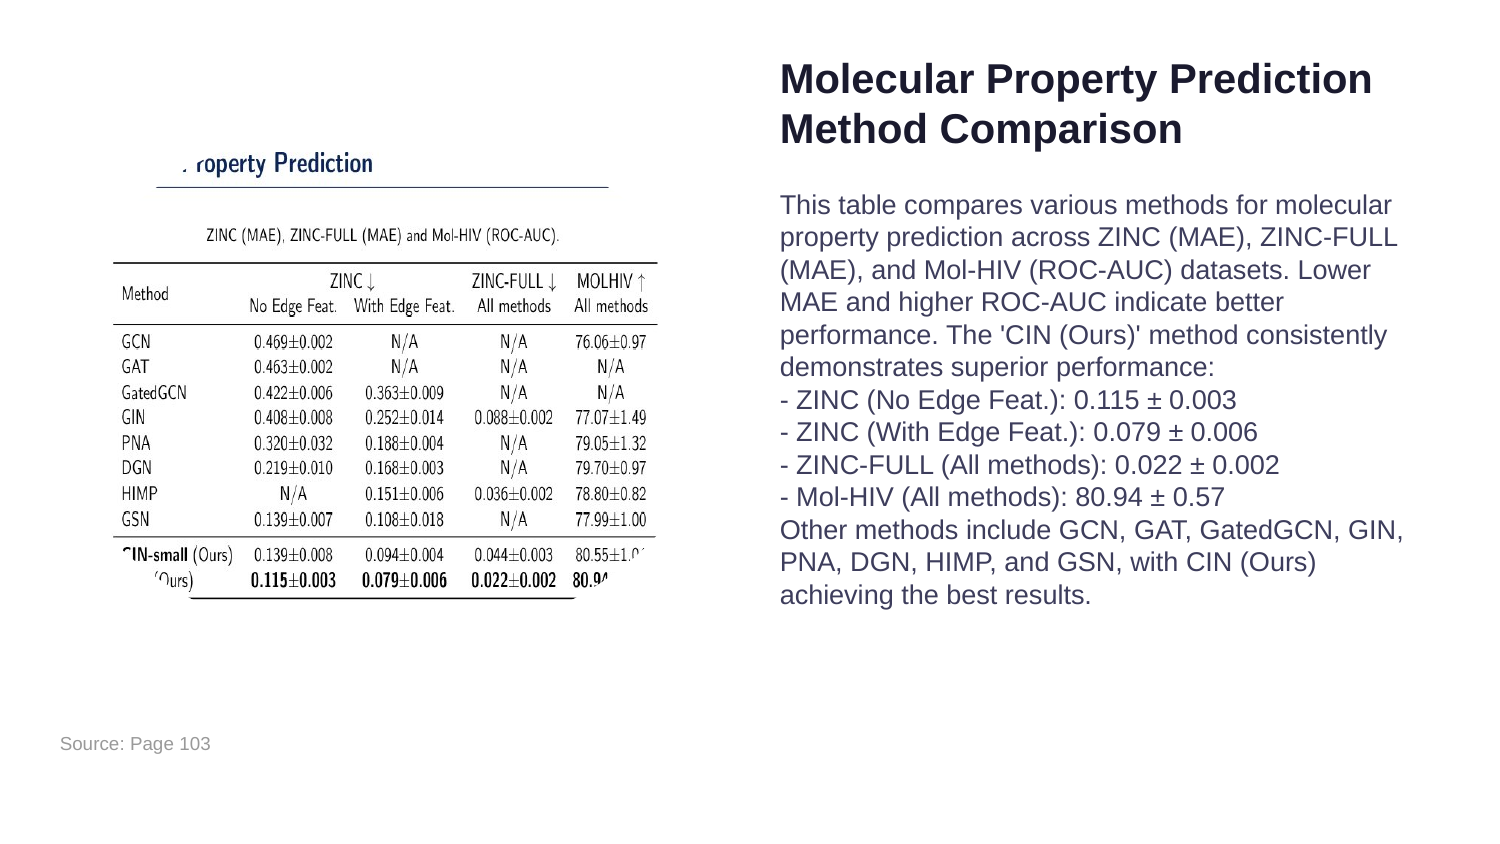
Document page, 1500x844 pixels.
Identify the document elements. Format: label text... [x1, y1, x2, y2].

text_box This table compares various methods for molecular property prediction across ZINC (MAE), ZINC-FULL (MAE), and Mol-HIV (ROC-AUC) datasets. Lower MAE and higher ROC-AUC indicate better performance. The 'CIN (Ours)' method consistently demonstrates superior performance: - ZINC (No Edge Feat.): 0.115 ± 0.003 - ZINC (With Edge Feat.): 0.079 ± 0.006 - ZINC-FULL (All methods): 0.022 ± 0.002 - Mol-HIV (All methods): 80.94 ± 0.57 Other methods include GCN, GAT, GatedGCN, GIN, PNA, DGN, HIMP, and GSN, with CIN (Ours) achieving the best results. [764, 179, 1440, 645]
picture [44, 119, 720, 645]
text_box Molecular Property Prediction Method Comparison [764, 44, 1440, 165]
text_box Source: Page 103 [44, 719, 495, 765]
